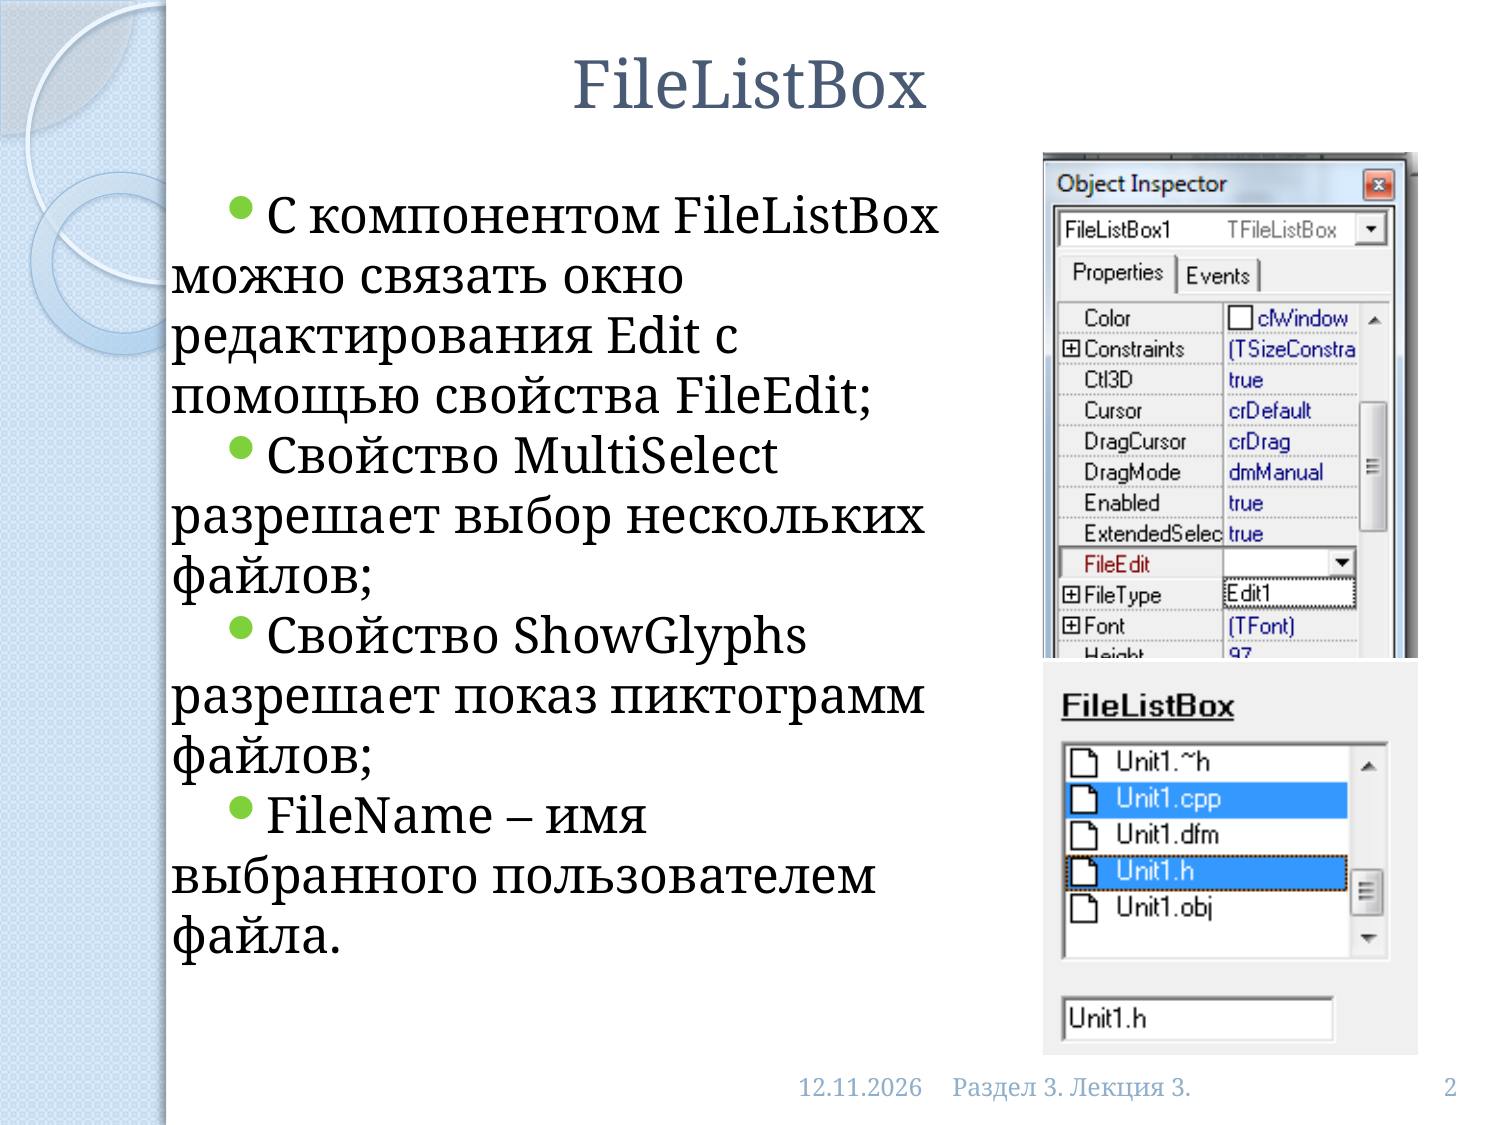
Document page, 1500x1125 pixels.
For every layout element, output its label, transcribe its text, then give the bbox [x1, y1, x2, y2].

picture [1042, 152, 1419, 658]
list С компонентом FileListBox можно связать окно редактирования Edit с помощью свойства FileEdit; Свойство MultiSelect разрешает выбор нескольких файлов; Свойство ShowGlyphs разрешает показ пиктограмм файлов; FileName – имя выбранного пользователем файла. [152, 175, 961, 1055]
text_box FileListBox [316, 11, 1184, 153]
slide_number 2 [1413, 1034, 1488, 1113]
picture [1042, 662, 1419, 1055]
footer Раздел 3. Лекция 3. [938, 1034, 1413, 1113]
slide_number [587, 1034, 938, 1113]
